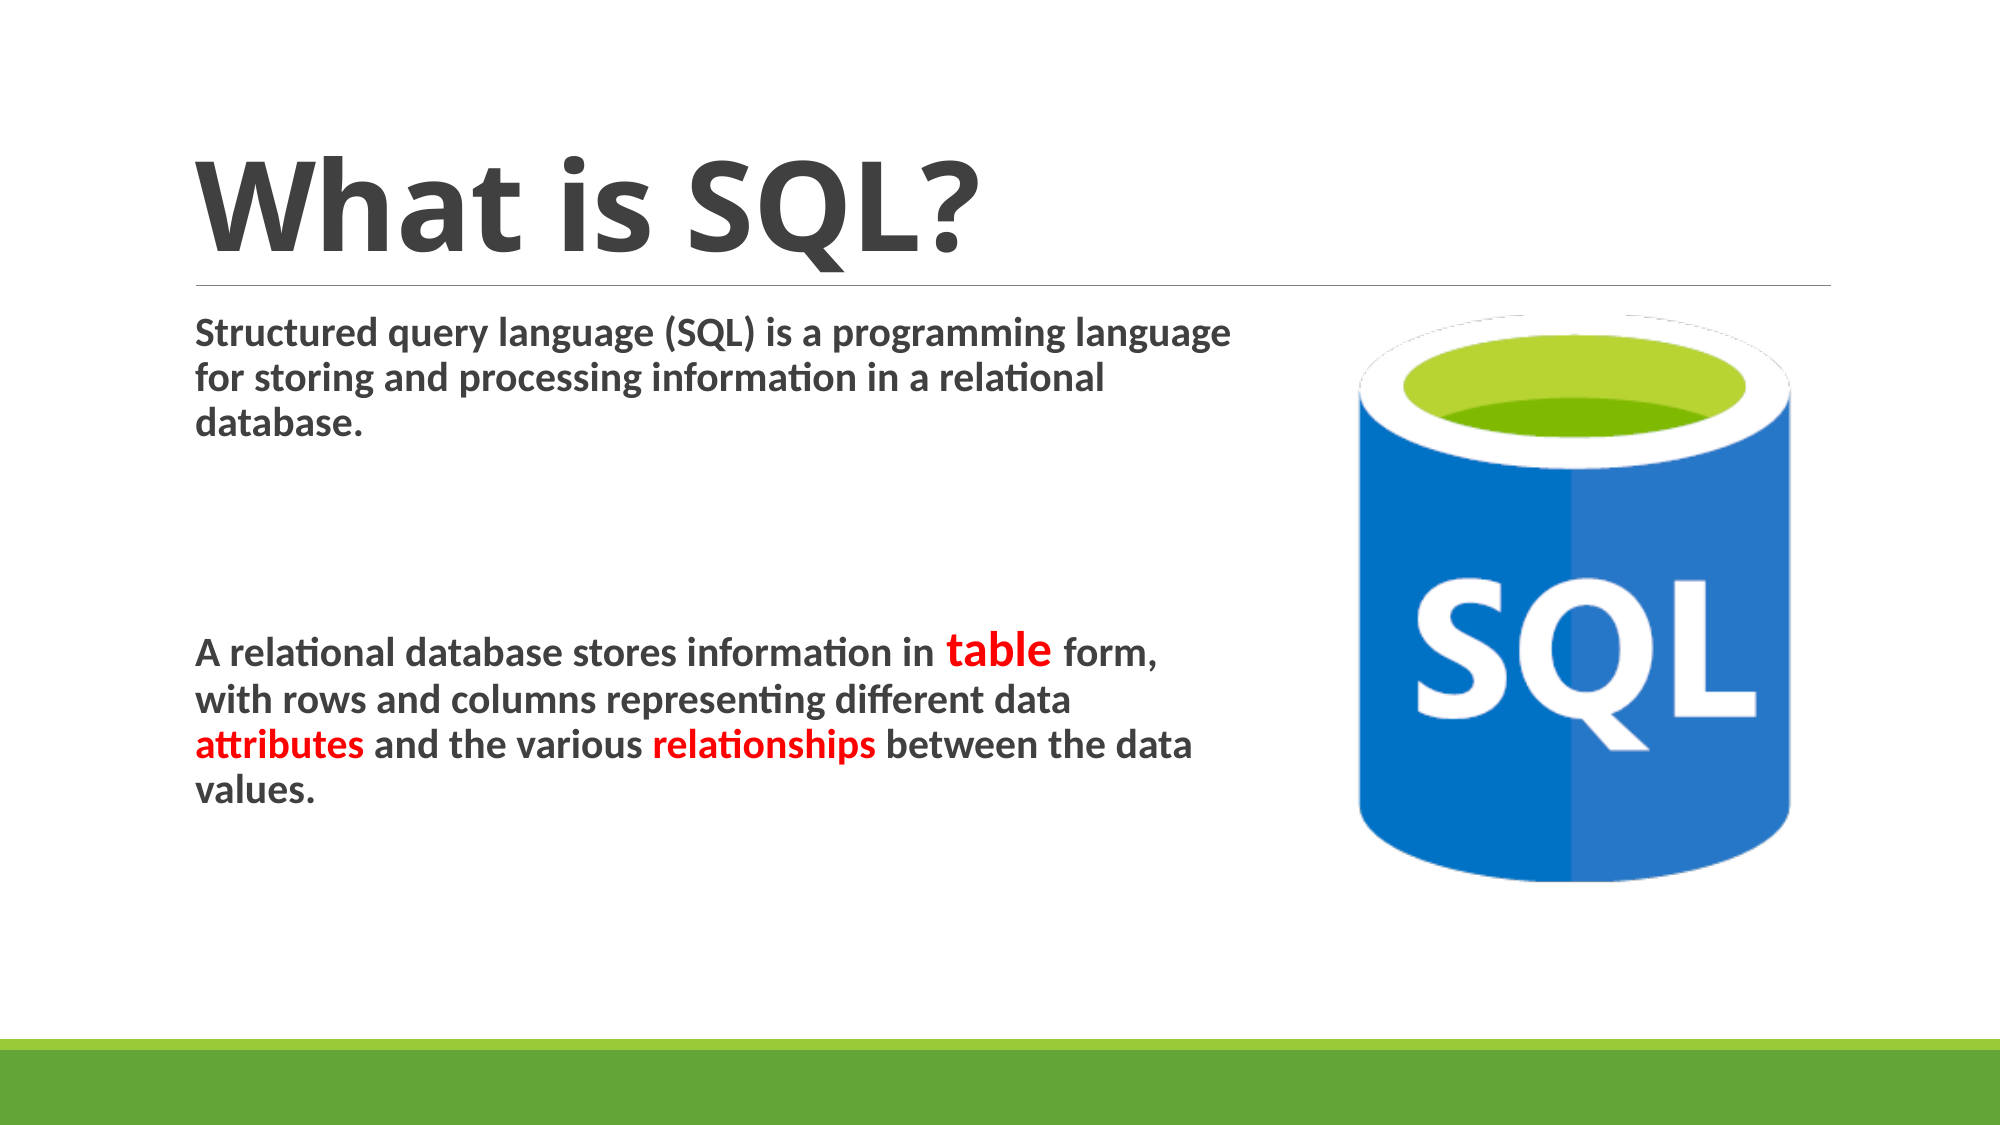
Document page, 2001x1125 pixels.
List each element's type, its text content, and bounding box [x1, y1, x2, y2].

list Structured query language (SQL) is a programming language for storing and processing information in a relational database. A relational database stores information in table form, with rows and columns representing different data attributes and the various relationships between the data values. [180, 302, 1239, 963]
title What is SQL? [180, 47, 1830, 285]
picture [1315, 313, 1831, 885]
